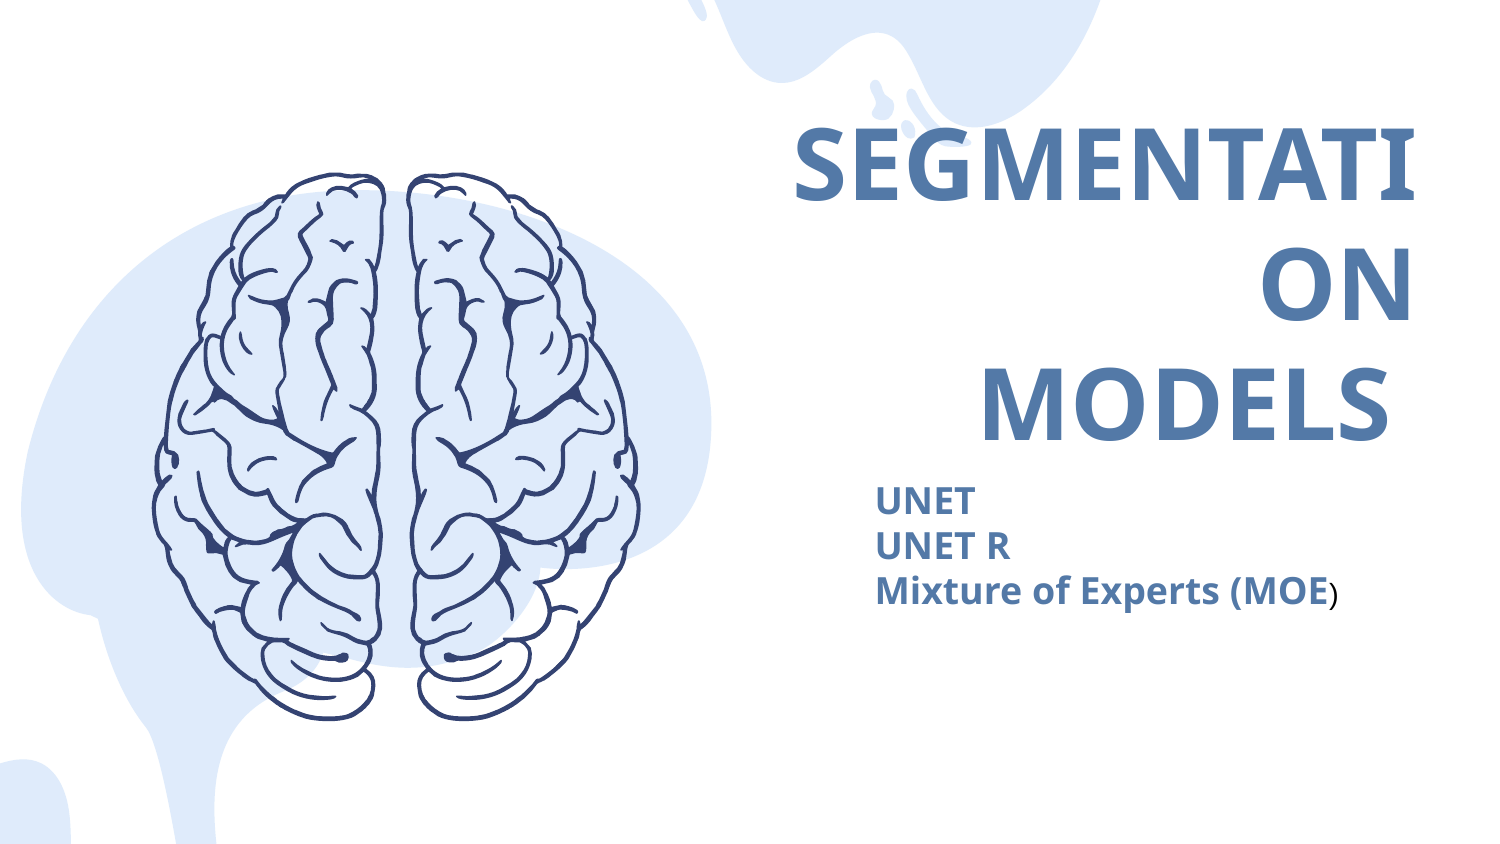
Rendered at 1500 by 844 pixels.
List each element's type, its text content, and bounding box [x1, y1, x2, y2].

title SEGMENTATION MODELS [750, 85, 1433, 240]
text_box UNET UNET R Mixture of Experts (MOE) [859, 469, 1386, 620]
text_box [152, 173, 641, 722]
